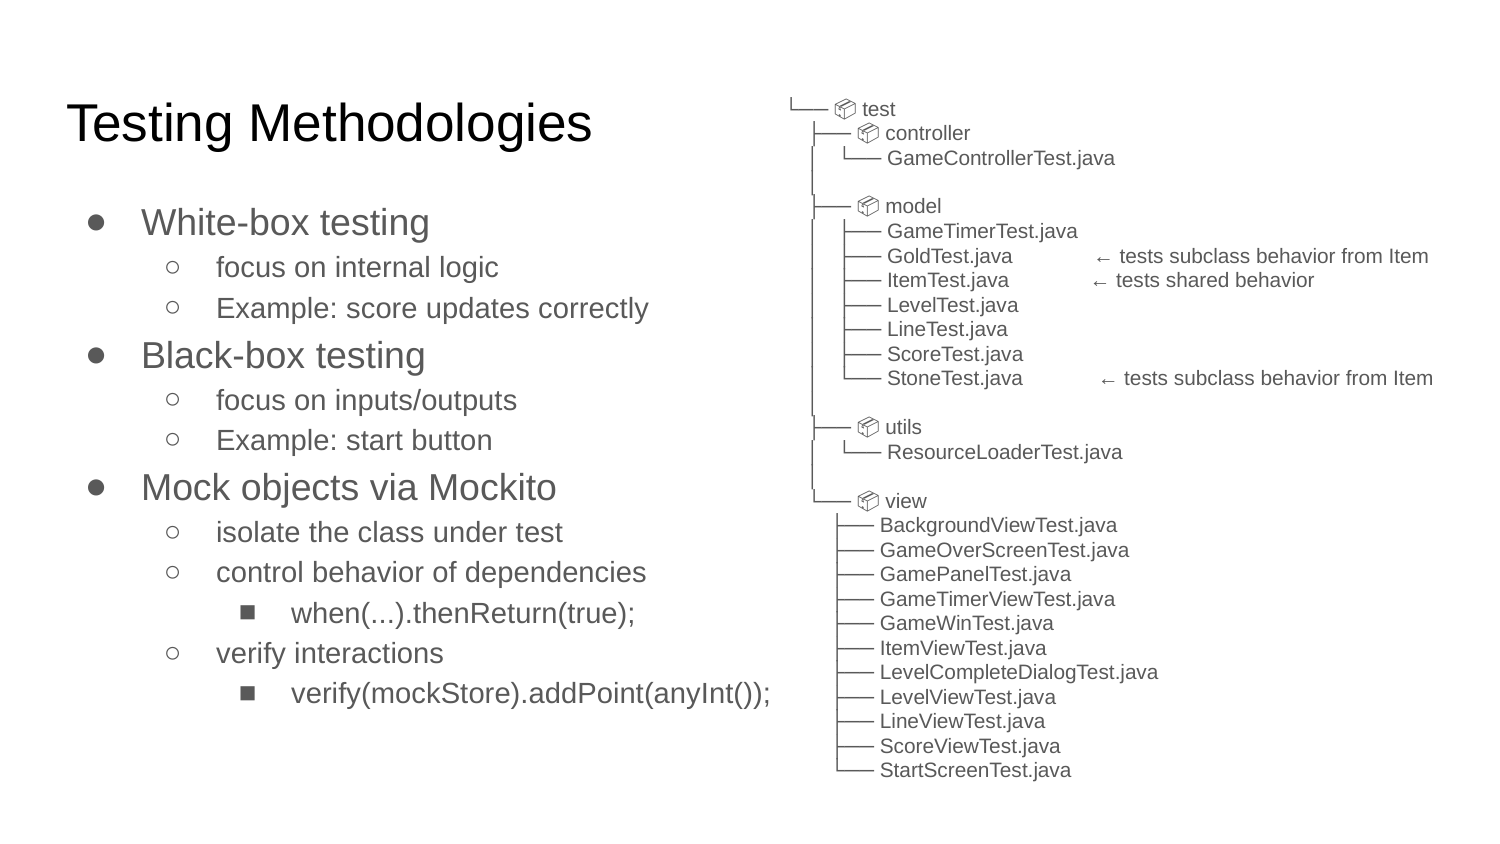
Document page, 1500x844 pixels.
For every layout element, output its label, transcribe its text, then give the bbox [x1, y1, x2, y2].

list White-box testing focus on internal logic Example: score updates correctly Black-box testing focus on inputs/outputs Example: start button Mock objects via Mockito isolate the class under test control behavior of dependencies when(...).thenReturn(true); verify interactions verify(mockStore).addPoint(anyInt()); [51, 176, 768, 811]
text_box └── 📦 test ├── 📦 controller │ └── GameControllerTest.java │ ├── 📦 model │ ├── GameTimerTest.java │ ├── GoldTest.java ← tests subclass behavior from Item │ ├── ItemTest.java ← tests shared behavior │ ├── LevelTest.java │ ├── LineTest.java │ ├── ScoreTest.java │ └── StoneTest.java ← tests subclass behavior from Item │ ├── 📦 utils │ └── ResourceLoaderTest.java │ └── 📦 view ├── BackgroundViewTest.java ├── GameOverScreenTest.java ├── GamePanelTest.java ├── GameTimerViewTest.java ├── GameWinTest.java ├── ItemViewTest.java ├── LevelCompleteDialogTest.java ├── LevelViewTest.java ├── LineViewTest.java ├── ScoreViewTest.java └── StartScreenTest.java [768, 83, 1474, 819]
title Testing Methodologies [51, 72, 1449, 167]
